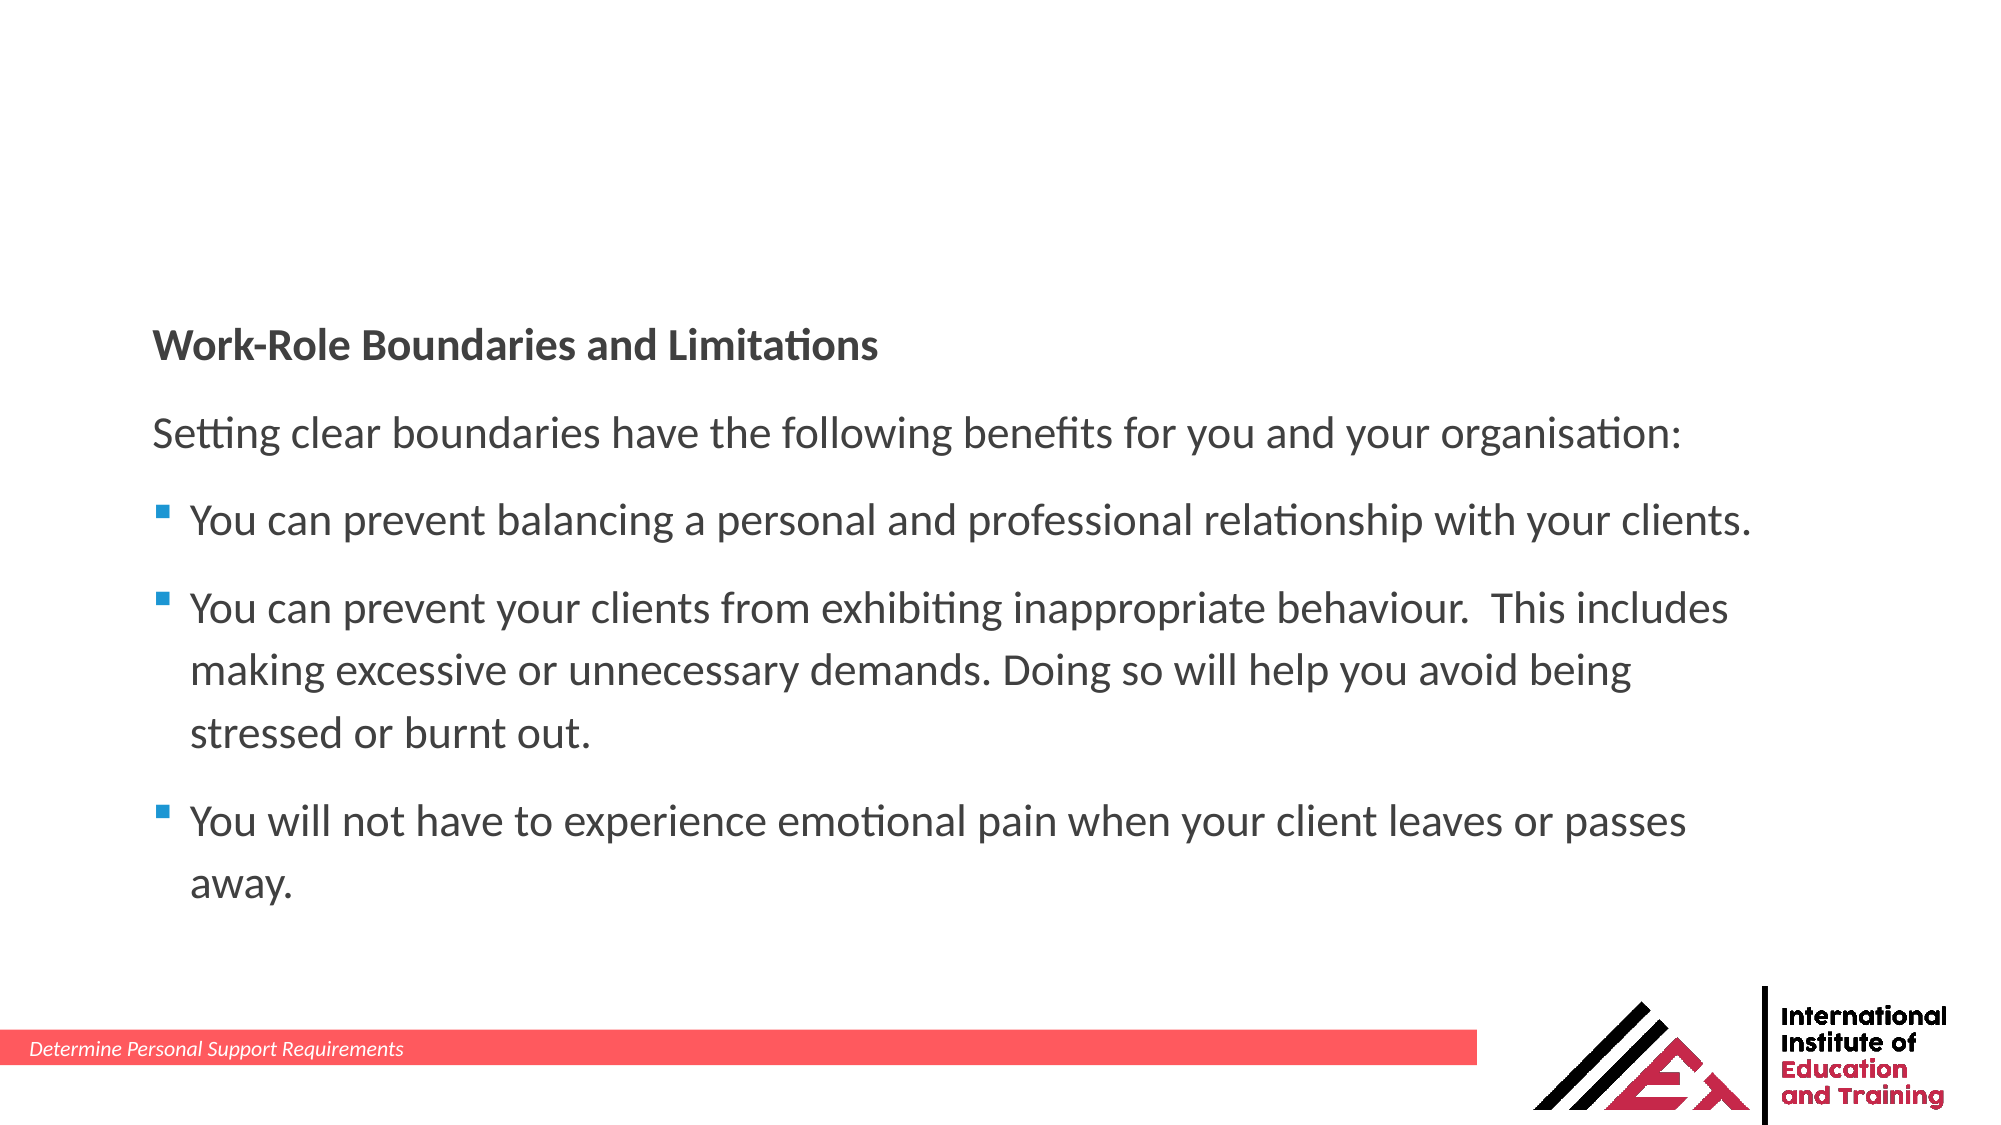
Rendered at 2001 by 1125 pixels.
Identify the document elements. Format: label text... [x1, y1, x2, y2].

text_box Determine Personal Support Requirements [0, 1029, 1478, 1066]
list Work-Role Boundaries and Limitations Setting clear boundaries have the following benefits for you and your organisation: You can prevent balancing a personal and professional relationship with your clients. You can prevent your clients from exhibiting inappropriate behaviour. This includes making excessive or unnecessary demands. Doing so will help you avoid being stressed or burnt out. You will not have to experience emotional pain when your client leaves or passes away. [137, 299, 1793, 1014]
picture [1533, 986, 1946, 1125]
